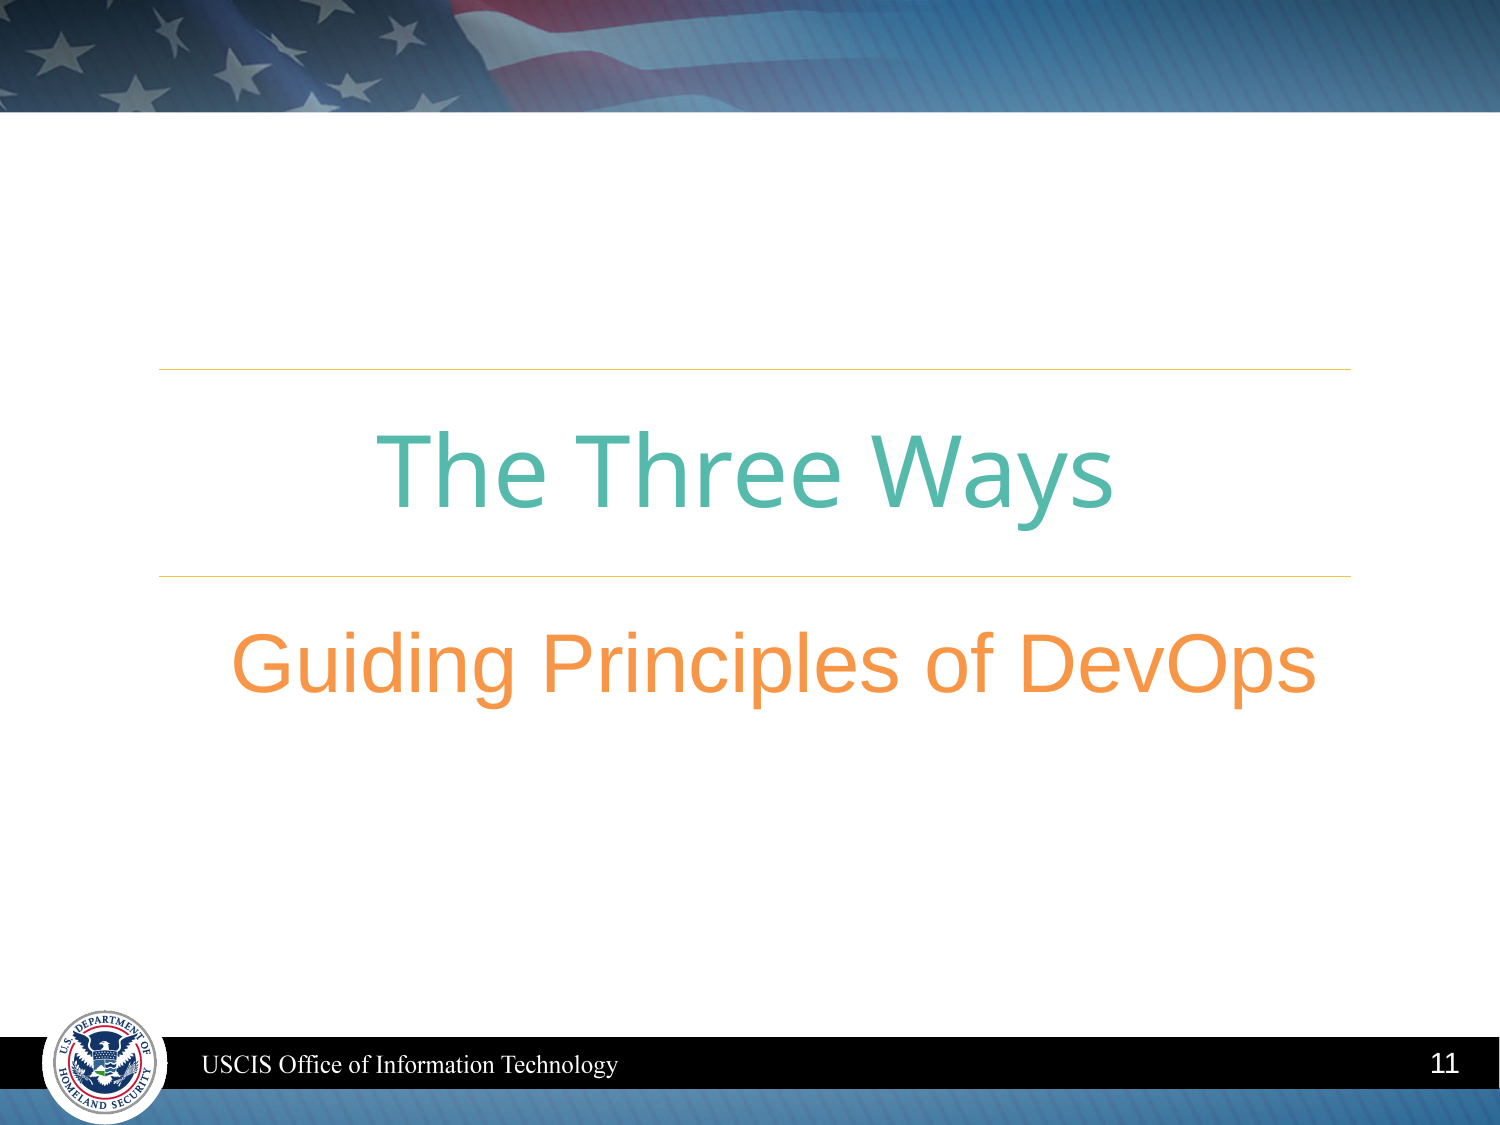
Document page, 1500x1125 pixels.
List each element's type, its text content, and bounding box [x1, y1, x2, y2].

text_box 11 [1227, 1037, 1475, 1090]
text_box Guiding Principles of DevOps [215, 601, 1334, 717]
picture [0, 1000, 1500, 1125]
subtitle The Three Ways [20, 400, 1473, 546]
text_box [44, 189, 1463, 400]
picture [0, 0, 1500, 112]
